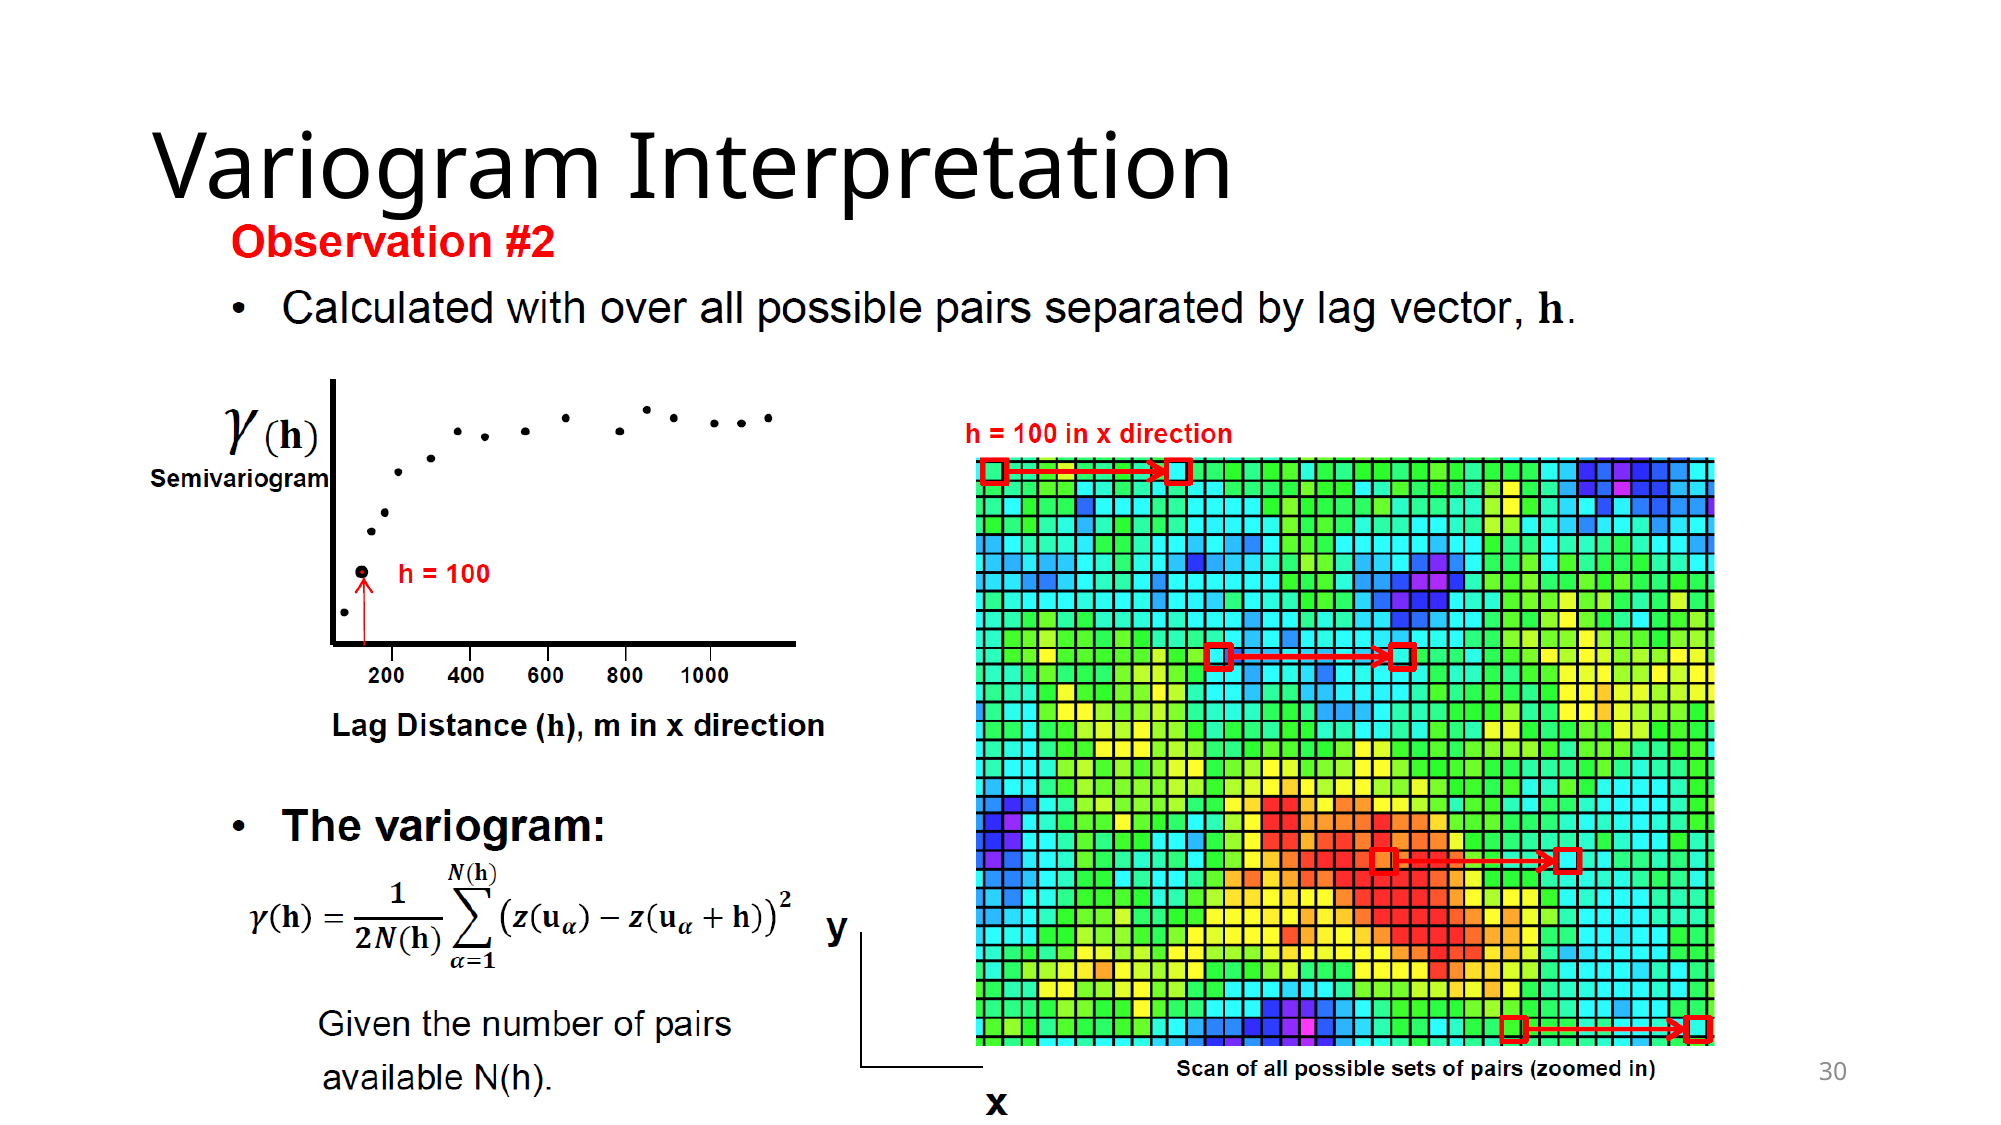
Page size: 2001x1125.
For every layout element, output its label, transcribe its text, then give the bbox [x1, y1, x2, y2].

title Variogram Interpretation [137, 59, 1863, 278]
picture [137, 184, 1738, 1125]
slide_number 30 [1738, 1042, 1863, 1103]
